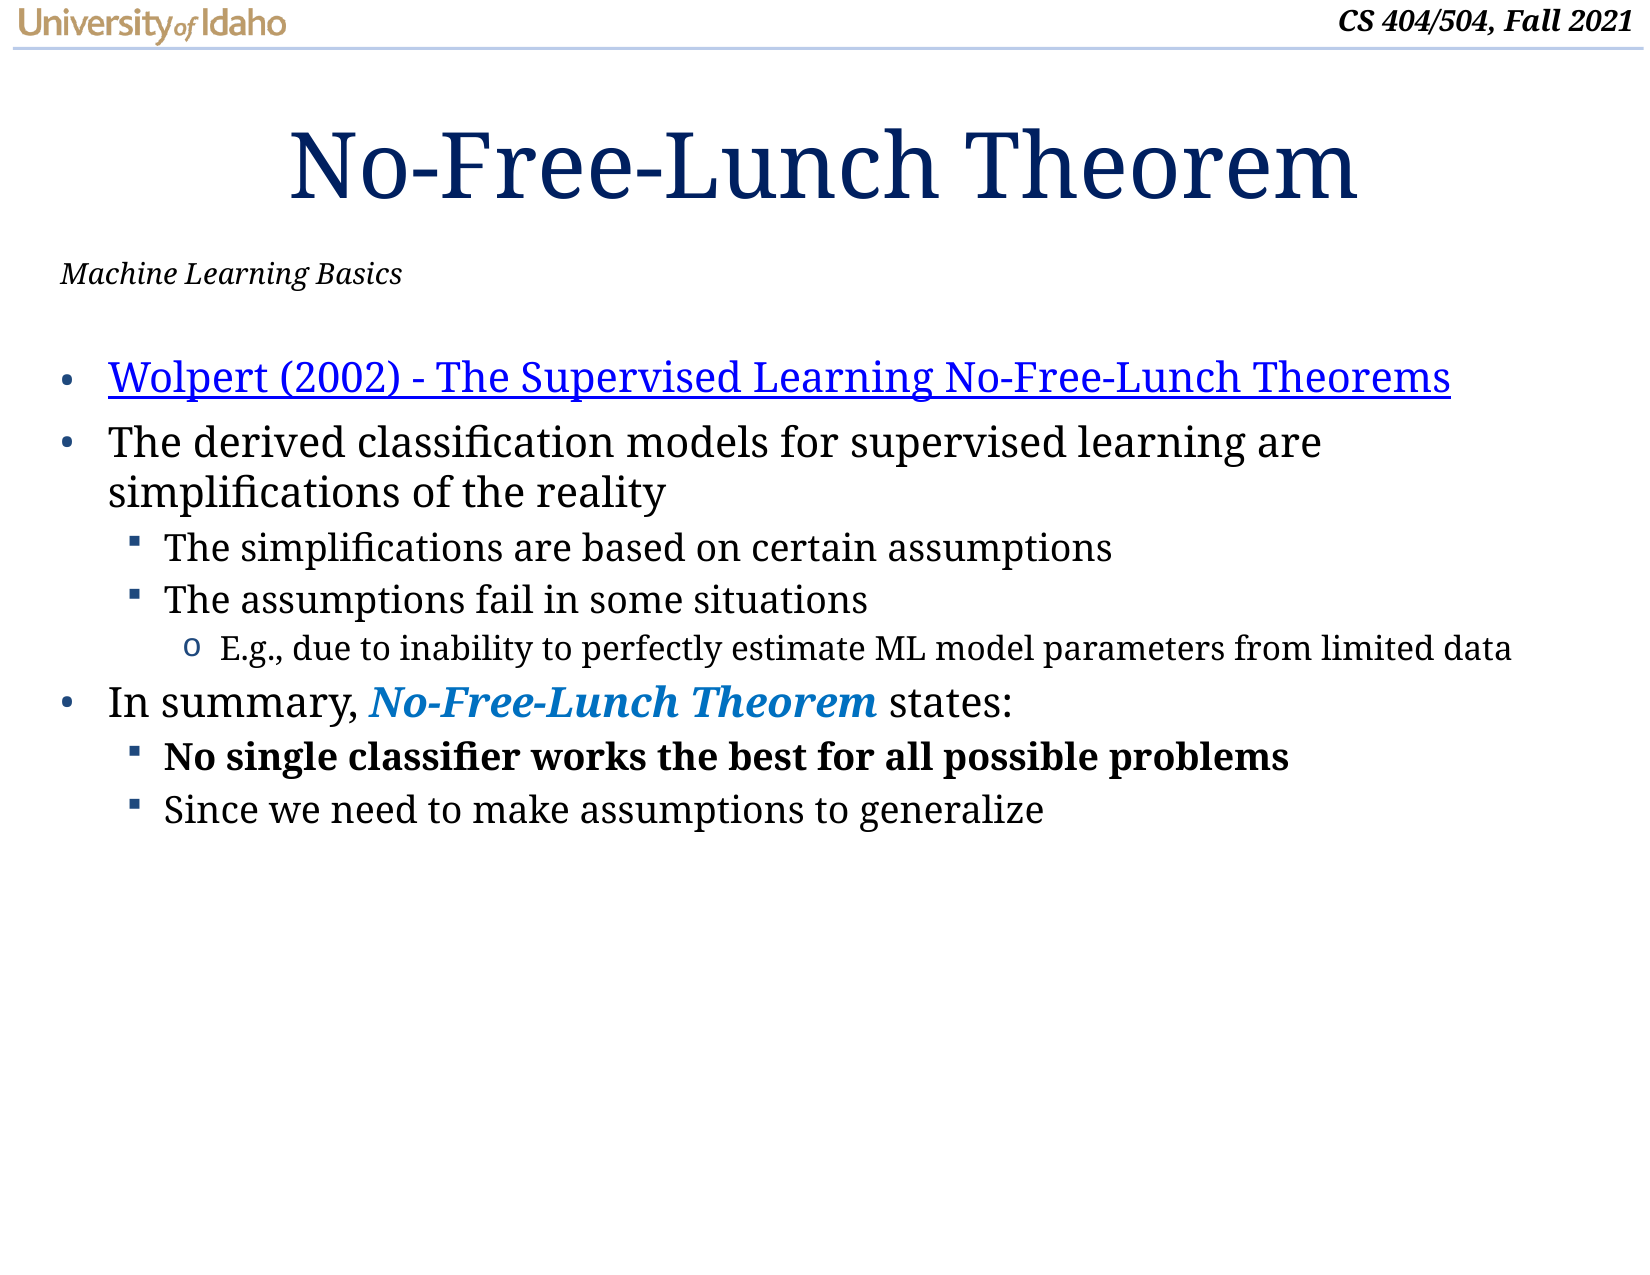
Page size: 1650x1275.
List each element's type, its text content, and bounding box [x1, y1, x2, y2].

list Machine Learning Basics [45, 247, 1062, 306]
list Wolpert (2002) - The Supervised Learning No-Free-Lunch Theorems The derived classification models for supervised learning are simplifications of the reality The simplifications are based on certain assumptions The assumptions fail in some situations E.g., due to inability to perfectly estimate ML model parameters from limited data In summary, No-Free-Lunch Theorem states: No single classifier works the best for all possible problems Since we need to make assumptions to generalize [45, 342, 1618, 1224]
title No-Free-Lunch Theorem [0, 75, 1650, 248]
picture [19, 8, 286, 46]
